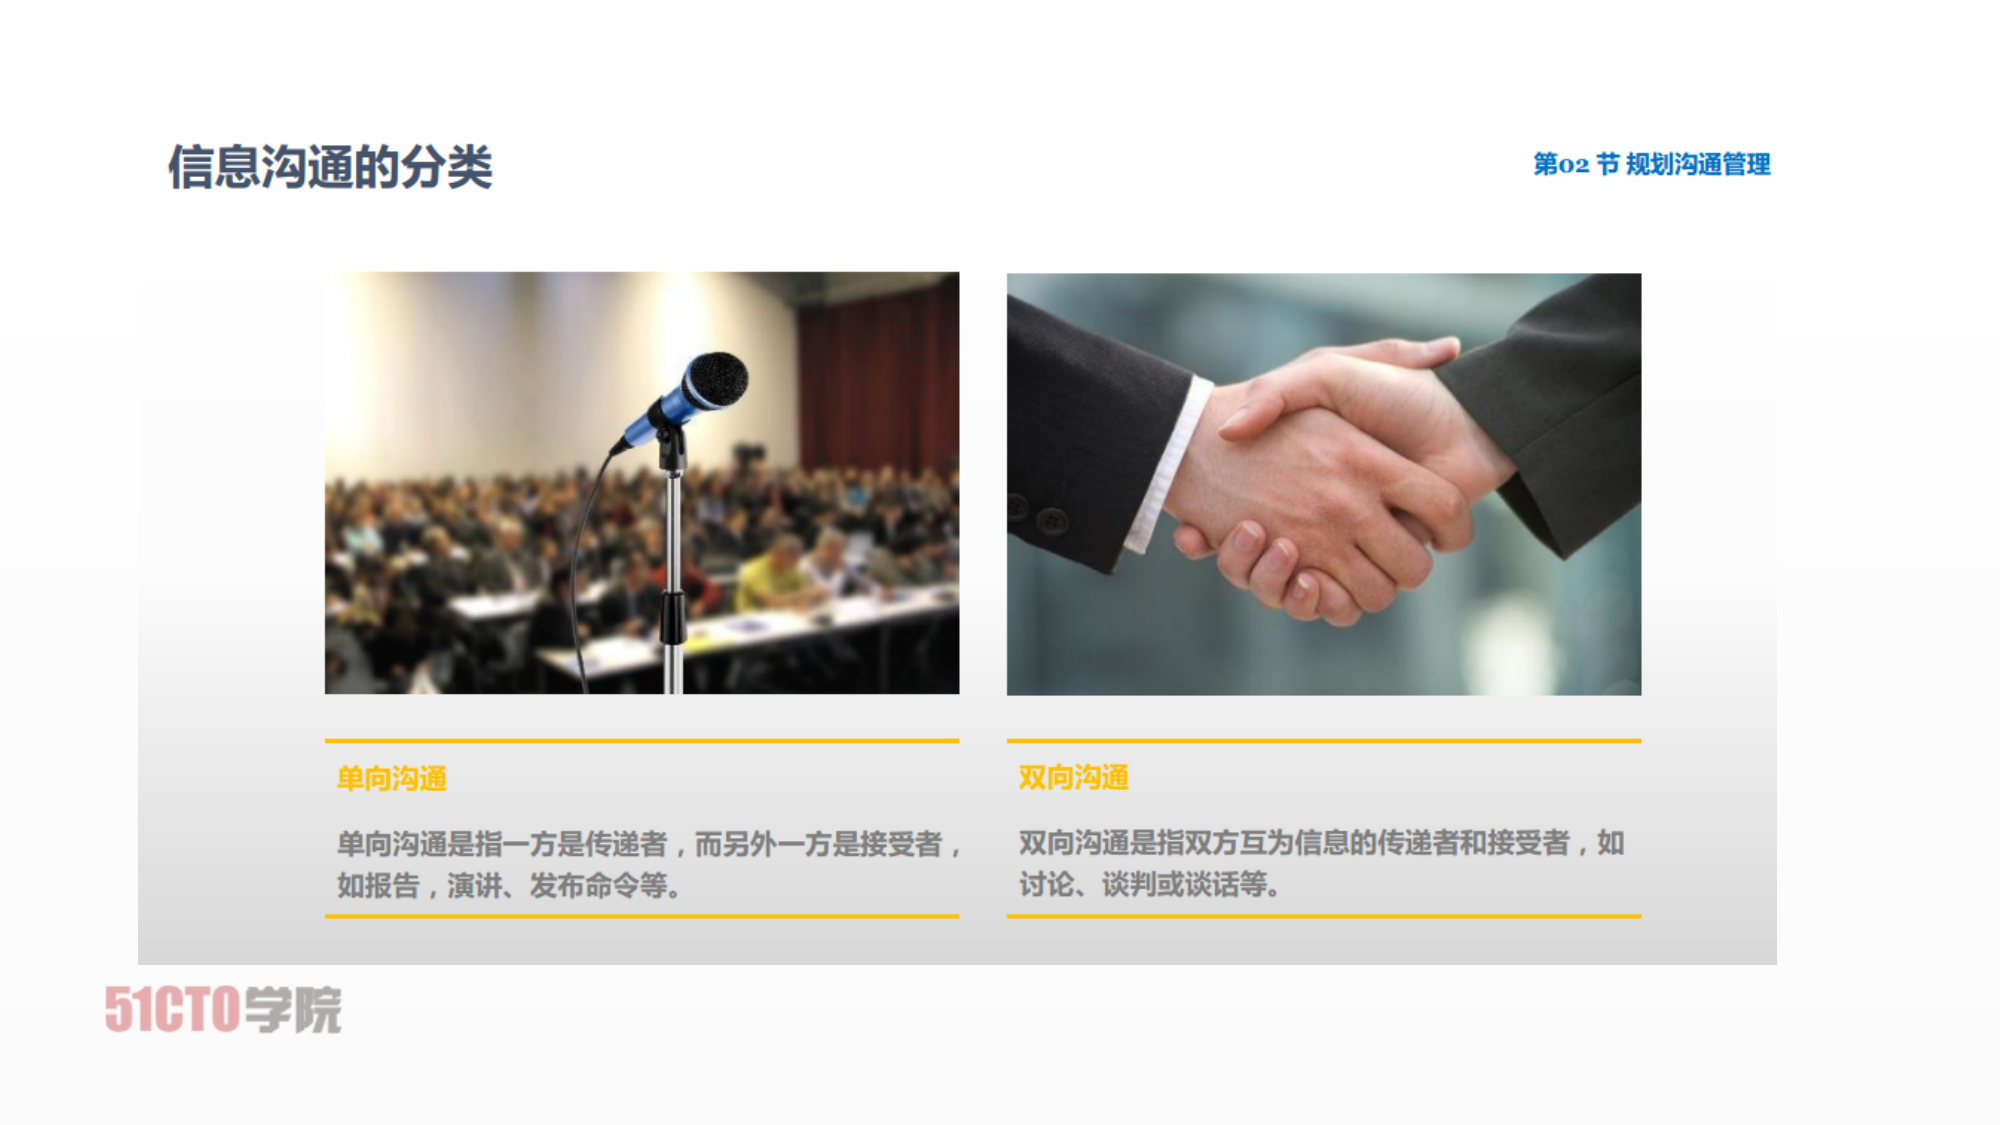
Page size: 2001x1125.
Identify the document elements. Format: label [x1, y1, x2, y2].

picture [45, 116, 1777, 1057]
